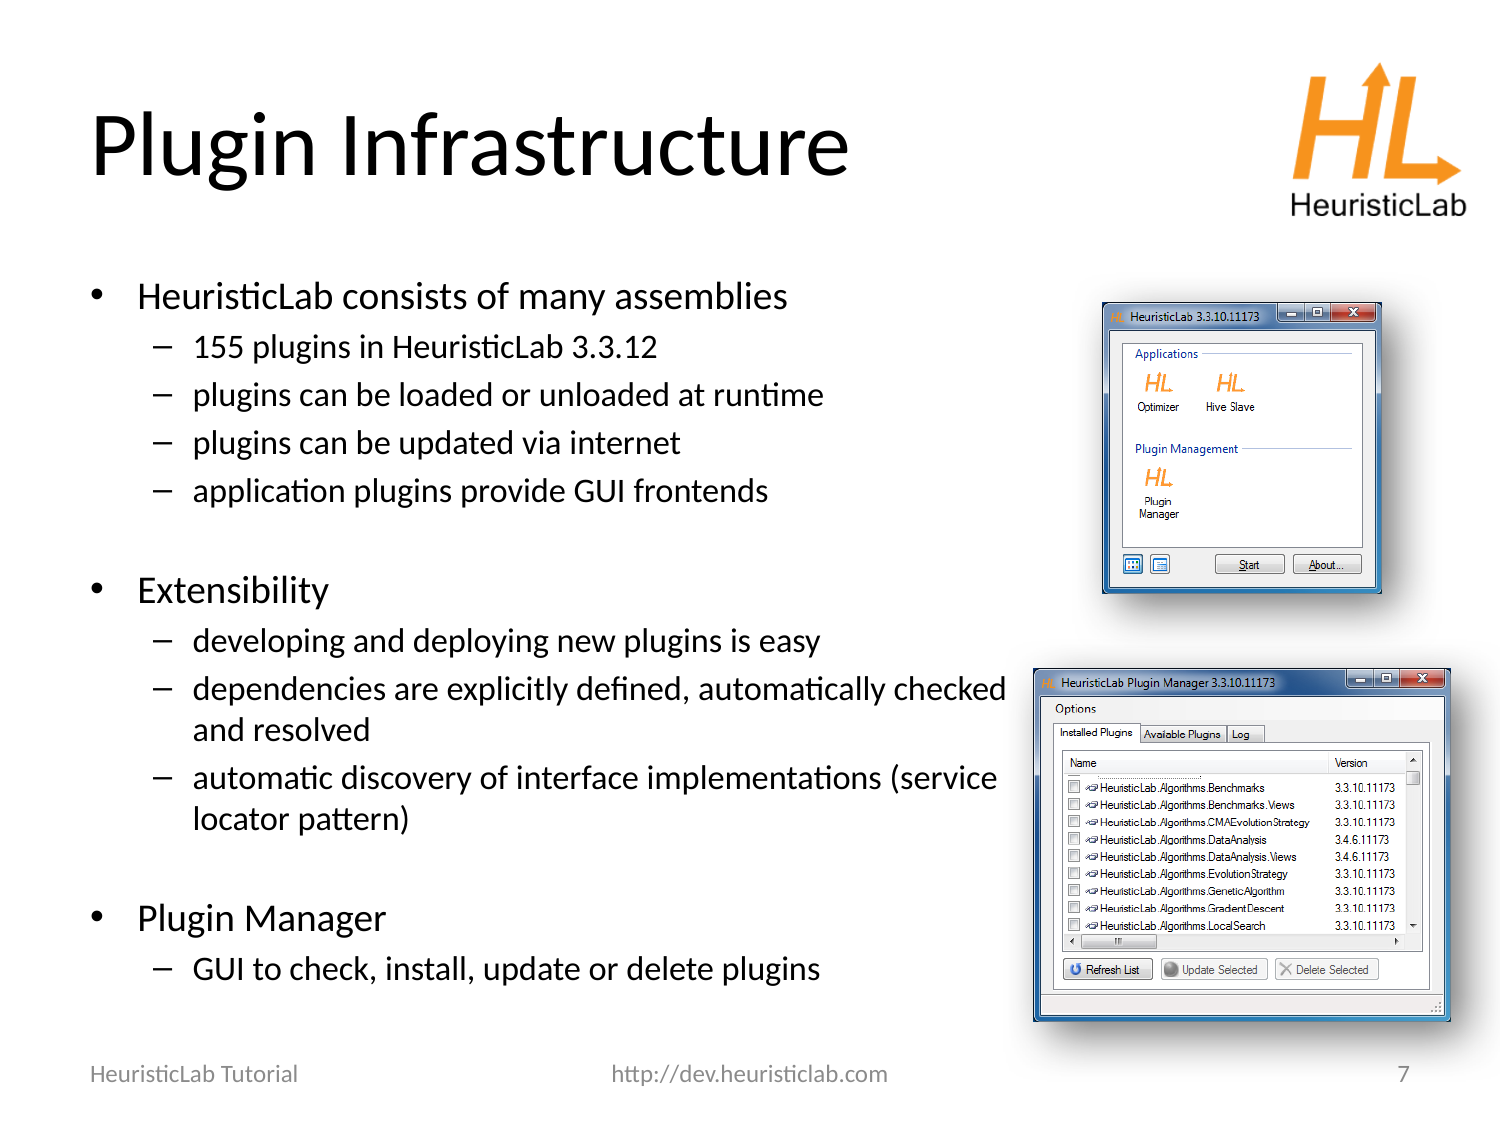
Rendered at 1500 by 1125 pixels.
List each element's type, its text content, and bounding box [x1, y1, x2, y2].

list HeuristicLab consists of many assemblies 155 plugins in HeuristicLab 3.3.12 plugins can be loaded or unloaded at runtime plugins can be updated via internet application plugins provide GUI frontends Extensibility developing and deploying new plugins is easy dependencies are explicitly defined, automatically checked and resolved automatic discovery of interface implementations (service locator pattern) Plugin Manager GUI to check, install, update or delete plugins [75, 262, 1034, 1005]
title Plugin Infrastructure [75, 45, 1282, 233]
picture [1033, 668, 1451, 1022]
slide_number 7 [1074, 1042, 1425, 1103]
footer http://dev.heuristiclab.com [512, 1042, 988, 1103]
picture [1101, 302, 1382, 594]
picture [1281, 27, 1474, 244]
slide_number HeuristicLab Tutorial [75, 1042, 425, 1103]
